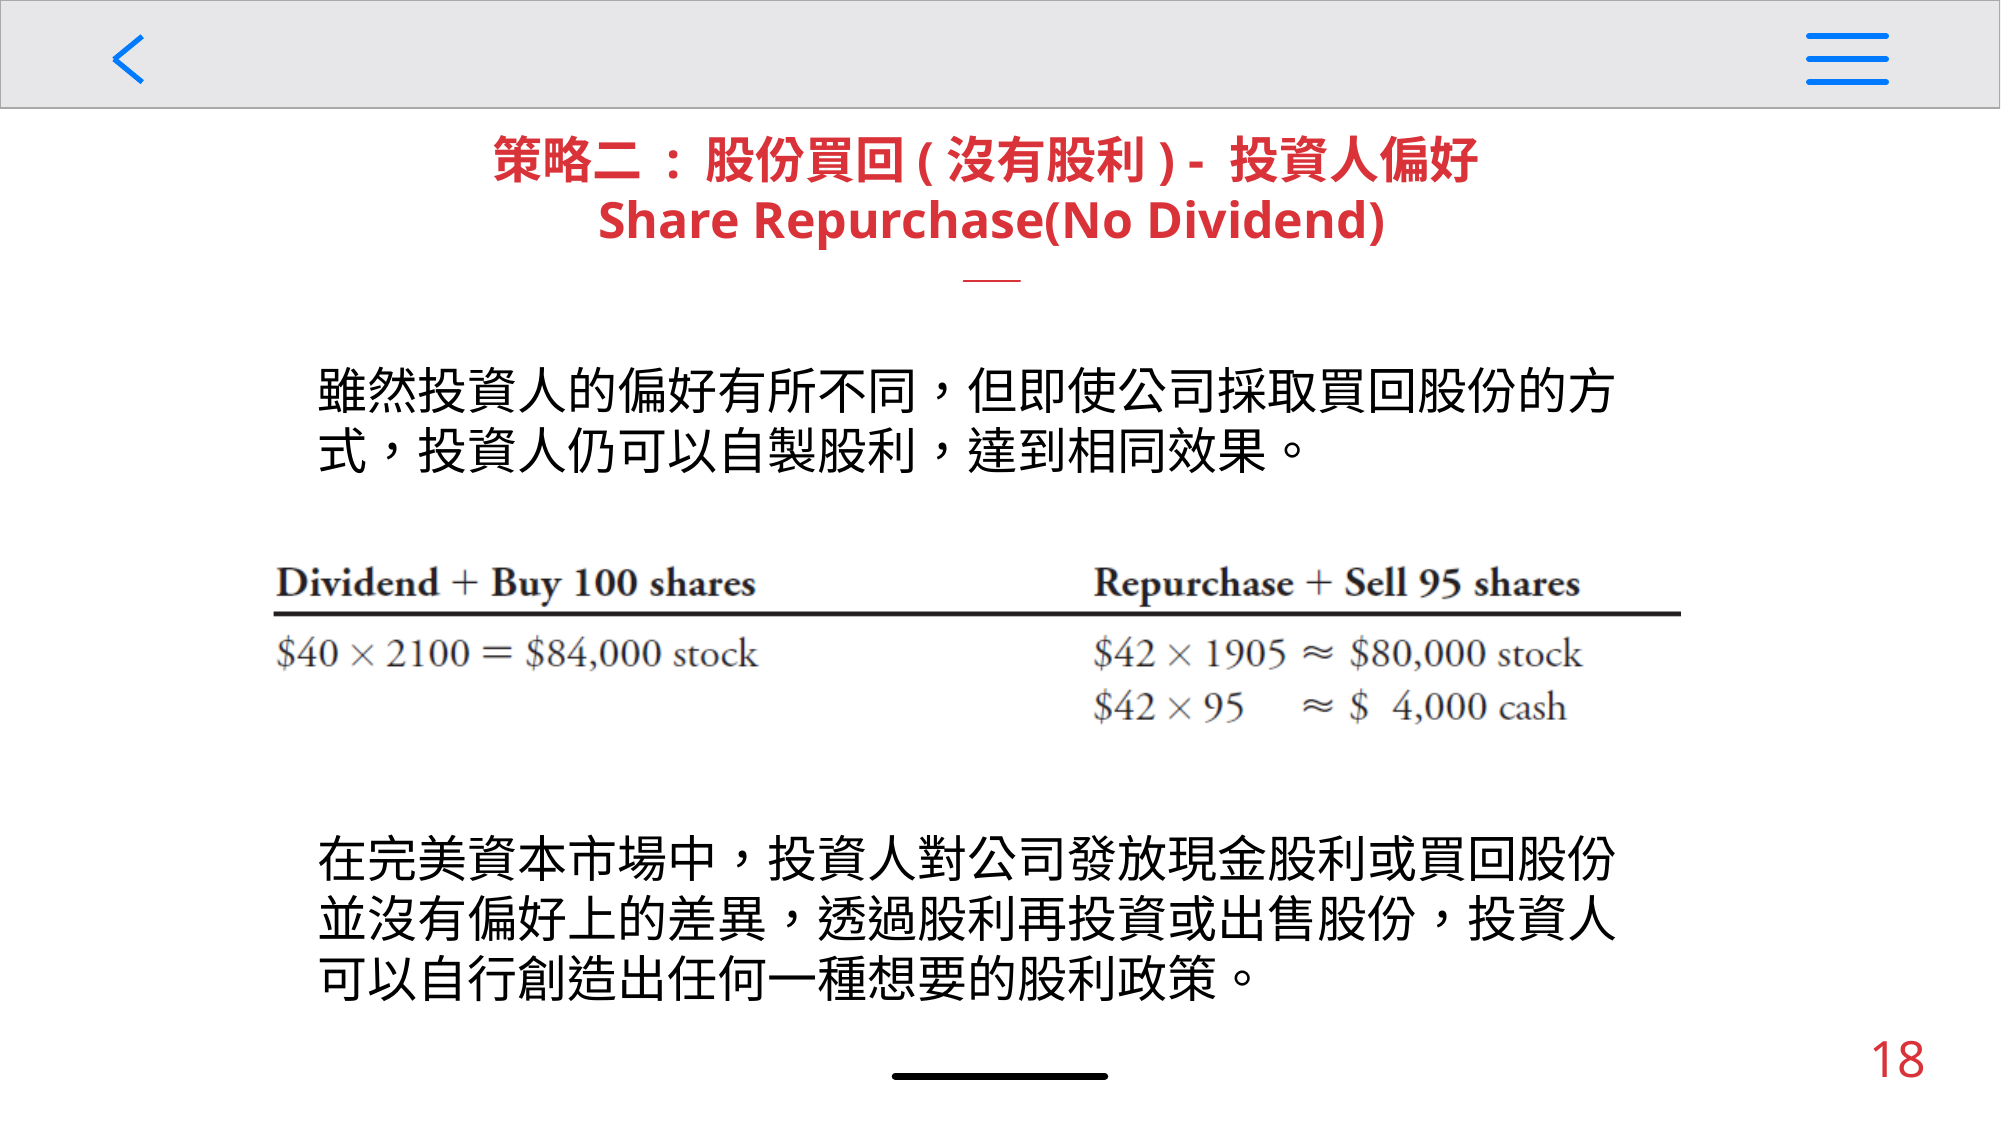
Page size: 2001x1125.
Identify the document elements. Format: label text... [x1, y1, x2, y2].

text_box 18 [1795, 1020, 2000, 1096]
text_box 雖然投資人的偏好有所不同，但即使公司採取買回股份的方式，投資人仍可以自製股利，達到相同效果。 [303, 351, 1681, 487]
text_box 策略二 : 股份買回(沒有股利) - 投資人偏好 Share Repurchase(No Dividend) [424, 121, 1559, 256]
text_box 在完美資本市場中，投資人對公司發放現金股利或買回股份並沒有偏好上的差異，透過股利再投資或出售股份，投資人可以自行創造出任何一種想要的股利政策。 [303, 820, 1681, 1016]
picture [263, 535, 1681, 803]
